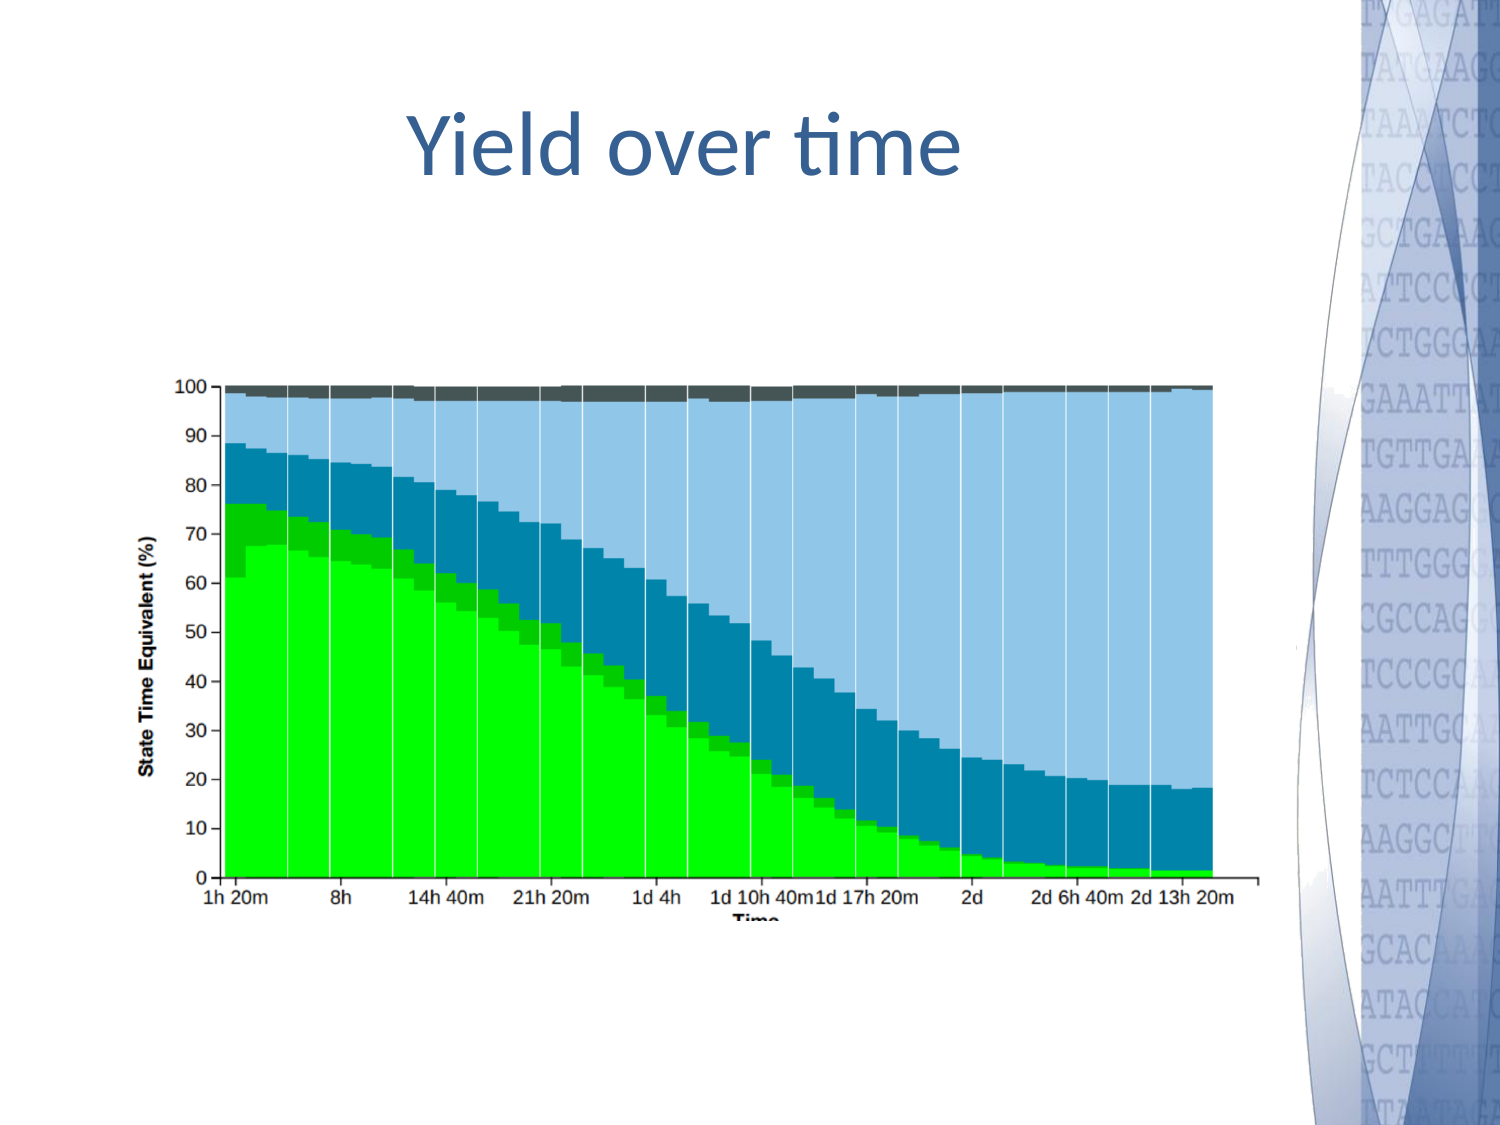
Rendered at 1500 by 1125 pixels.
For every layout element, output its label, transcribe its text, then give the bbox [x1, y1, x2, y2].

picture [1295, 0, 1500, 1125]
title Yield over time [75, 45, 1296, 233]
picture [115, 357, 1275, 921]
